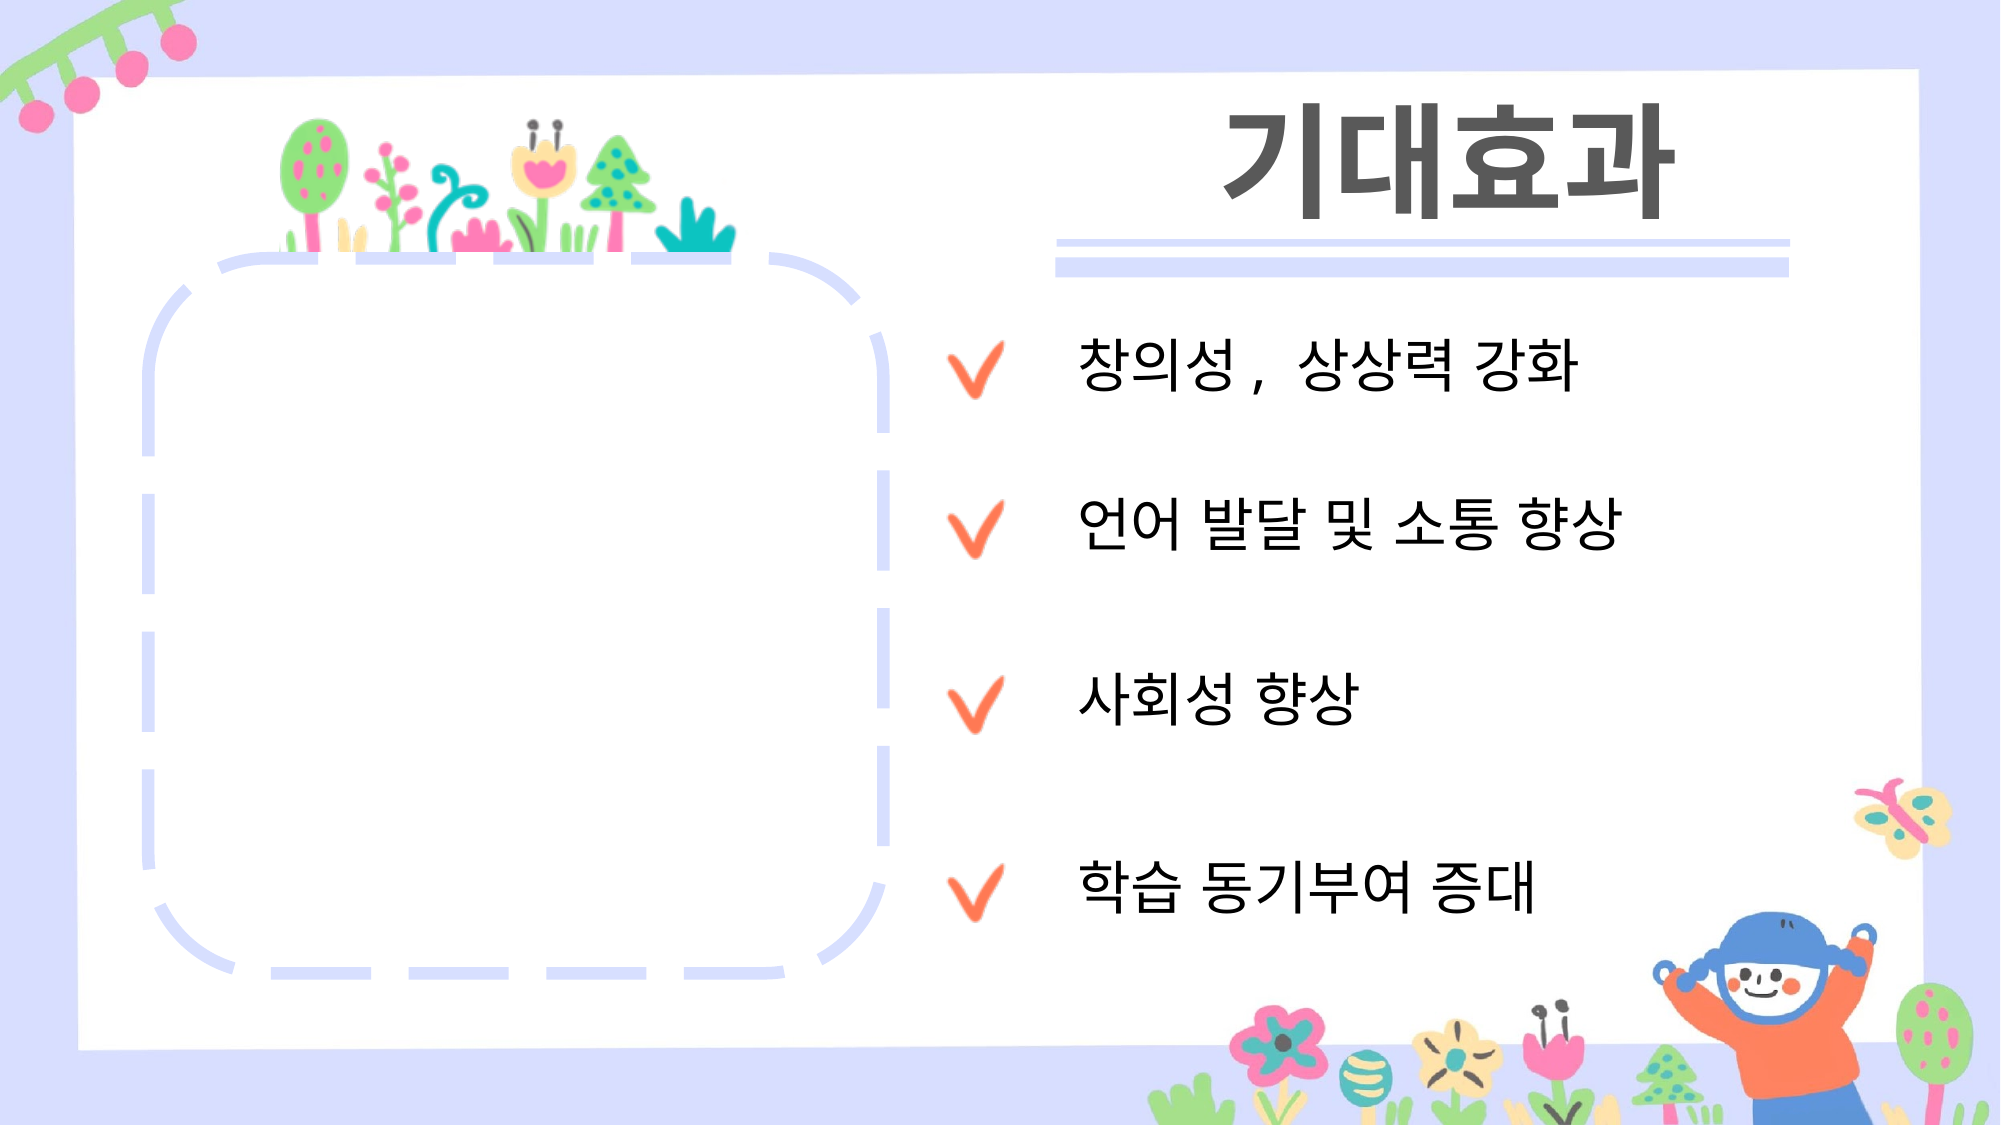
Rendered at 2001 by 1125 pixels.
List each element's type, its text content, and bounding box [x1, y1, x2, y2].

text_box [1054, 238, 1791, 278]
text_box 창의성, 상상력 강화 [1062, 313, 1656, 414]
text_box 기대효과 [1056, 76, 1840, 242]
text_box 학습 동기부여 증대 [1062, 836, 1656, 937]
picture [0, 0, 2001, 1125]
text_box 언어 발달 및 소통 향상 [1062, 472, 1717, 573]
text_box 사회성 향상 [1062, 648, 1656, 749]
text_box [148, 258, 884, 974]
